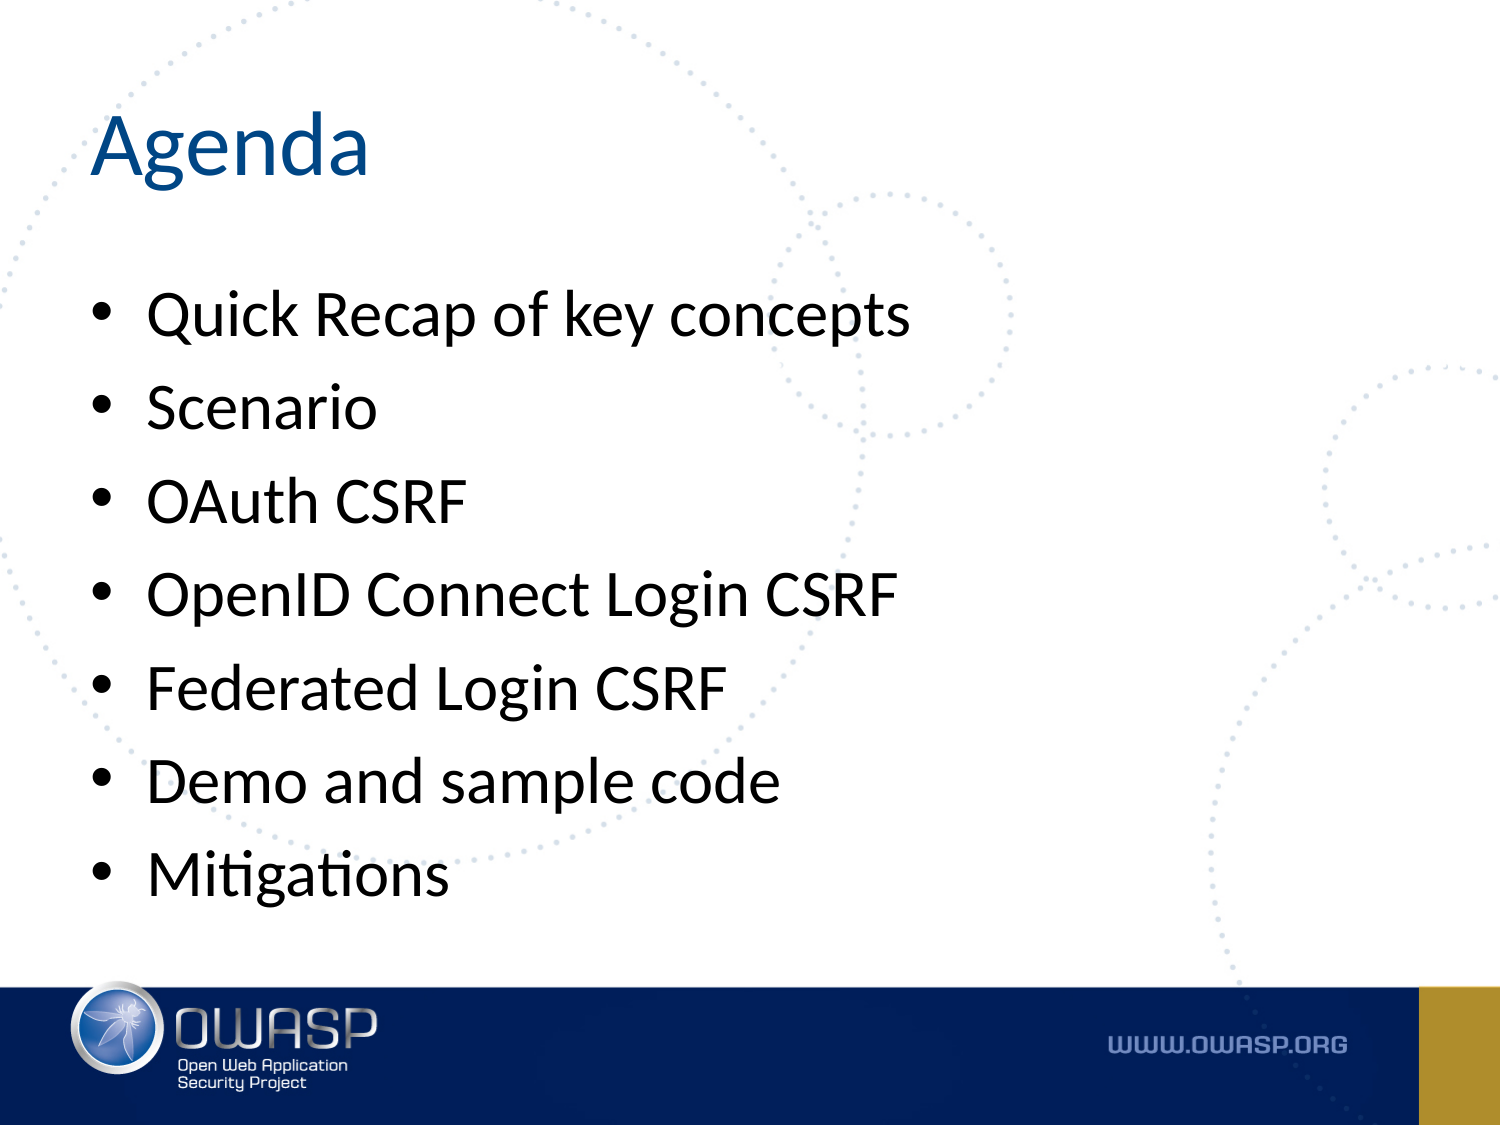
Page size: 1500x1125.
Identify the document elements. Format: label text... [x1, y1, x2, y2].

title Agenda [75, 45, 1425, 233]
picture [0, 0, 1500, 1125]
list Quick Recap of key concepts Scenario OAuth CSRF OpenID Connect Login CSRF Federated Login CSRF Demo and sample code Mitigations [75, 262, 1425, 940]
